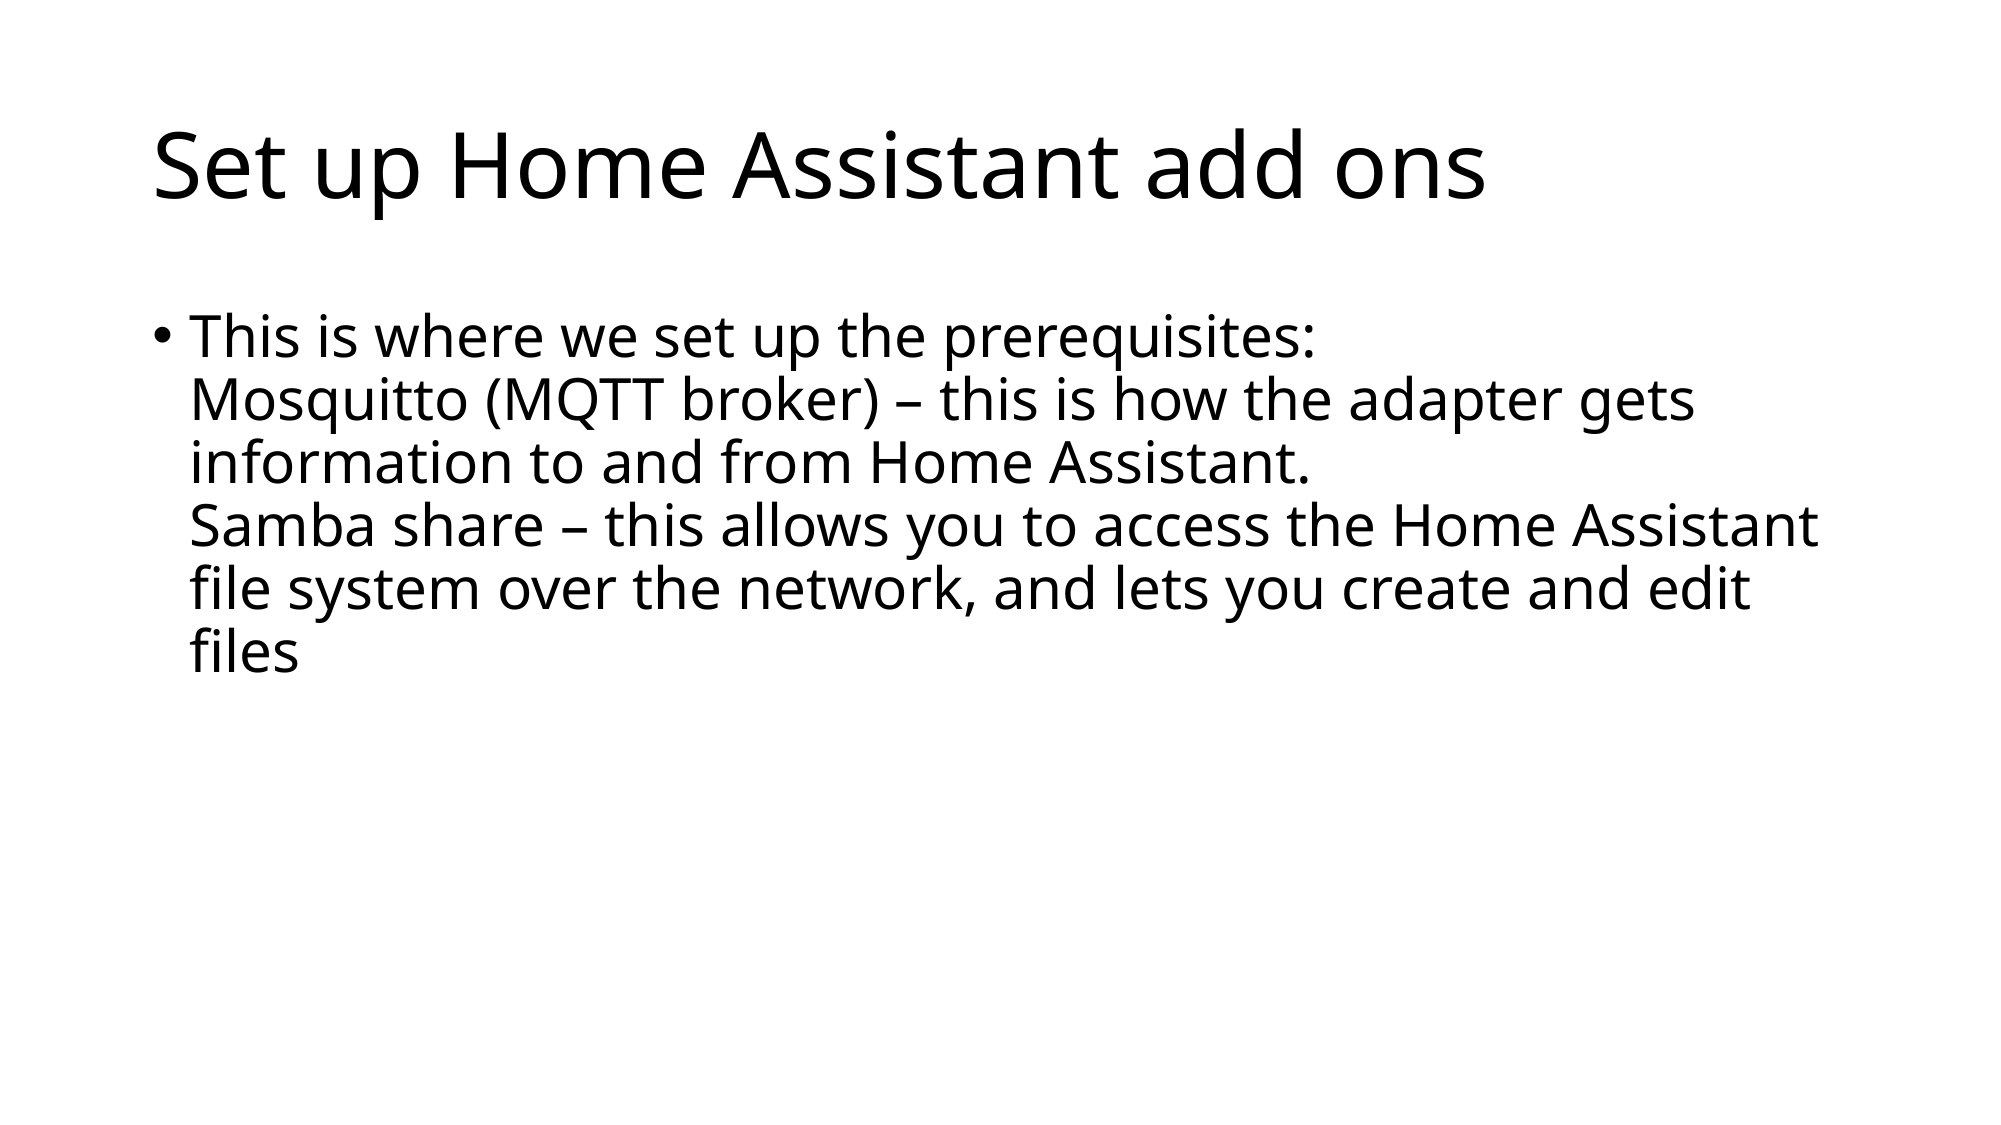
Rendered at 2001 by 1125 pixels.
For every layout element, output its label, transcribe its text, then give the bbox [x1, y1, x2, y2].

list This is where we set up the prerequisites: Mosquitto (MQTT broker) – this is how the adapter gets information to and from Home Assistant. Samba share – this allows you to access the Home Assistant file system over the network, and lets you create and edit files [137, 299, 1863, 1014]
title Set up Home Assistant add ons [137, 59, 1863, 278]
